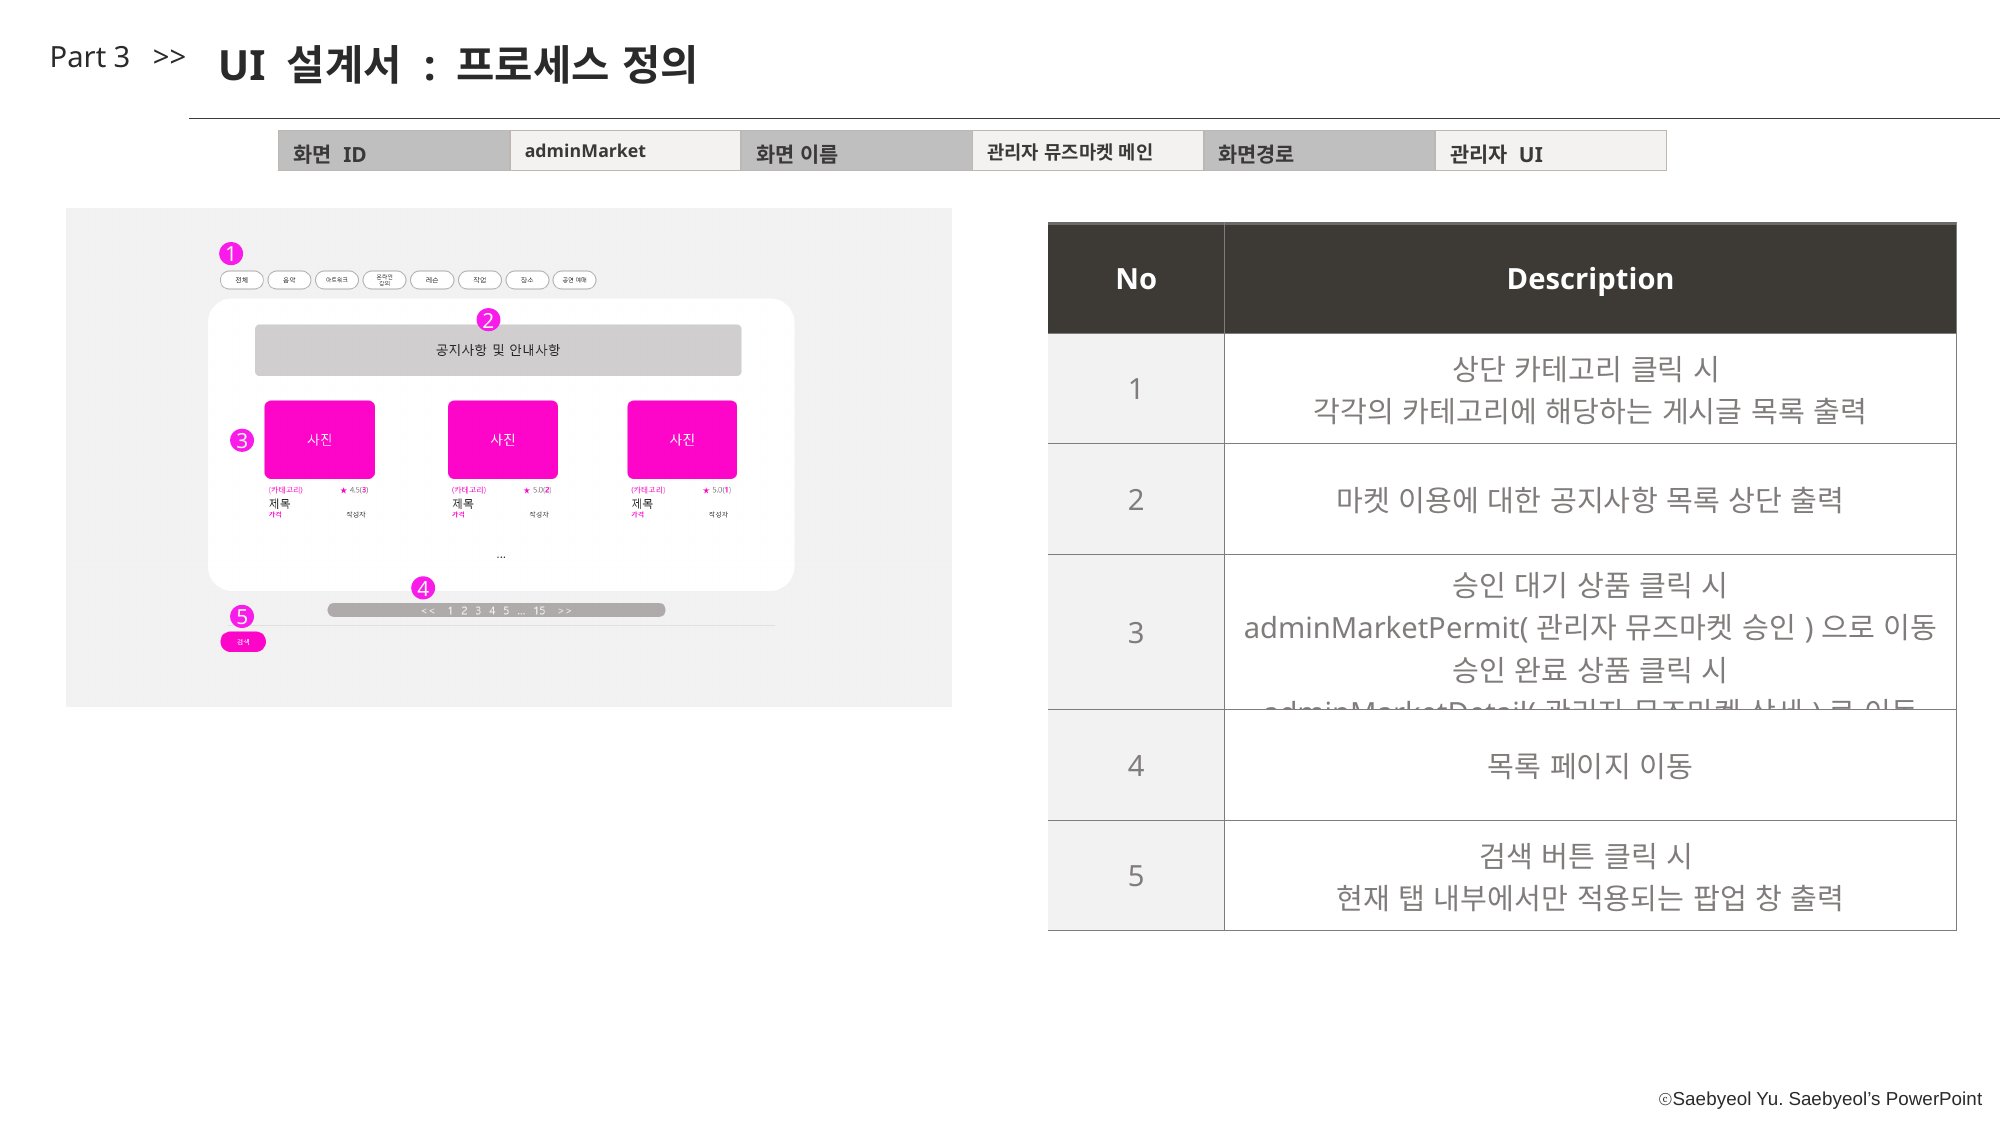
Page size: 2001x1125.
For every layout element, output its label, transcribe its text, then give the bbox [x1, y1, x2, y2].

table_cell 상단 카테고리 클릭 시 각각의 카테고리에 해당하는 게시글 목록 출력 [1225, 334, 1956, 443]
table_header adminMarket [511, 131, 740, 170]
table_cell 3 [1048, 555, 1224, 709]
table_header 화면 ID [279, 131, 509, 170]
table_cell 검색 버튼 클릭 시 현재 탭 내부에서만 적용되는 팝업 창 출력 [1225, 821, 1956, 930]
table_header 관리자 UI [1436, 131, 1666, 170]
table_cell 2 [1048, 444, 1224, 554]
table_cell 4 [1048, 710, 1224, 820]
table_header Description [1225, 225, 1956, 333]
text_box UI 설계서 : 프로세스 정의 [203, 31, 714, 97]
table_cell 목록 페이지 이동 [1225, 710, 1956, 820]
table_cell 5 [1048, 821, 1224, 930]
table_cell 마켓 이용에 대한 공지사항 목록 상단 출력 [1225, 444, 1956, 554]
table_header 화면경로 [1205, 131, 1434, 170]
table_header No [1048, 225, 1224, 333]
text_box Part 3 >> [34, 30, 202, 81]
picture [65, 208, 952, 707]
table_header 화면 이름 [742, 131, 972, 170]
table_header 관리자 뮤즈마켓 메인 [973, 131, 1203, 170]
table_cell 1 [1048, 334, 1224, 443]
table_cell 승인 대기 상품 클릭 시 adminMarketPermit(관리자 뮤즈마켓 승인)으로 이동 승인 완료 상품 클릭 시 adminMarketDetail(관리자 뮤즈마켓 상세)로 이동 [1225, 555, 1956, 709]
